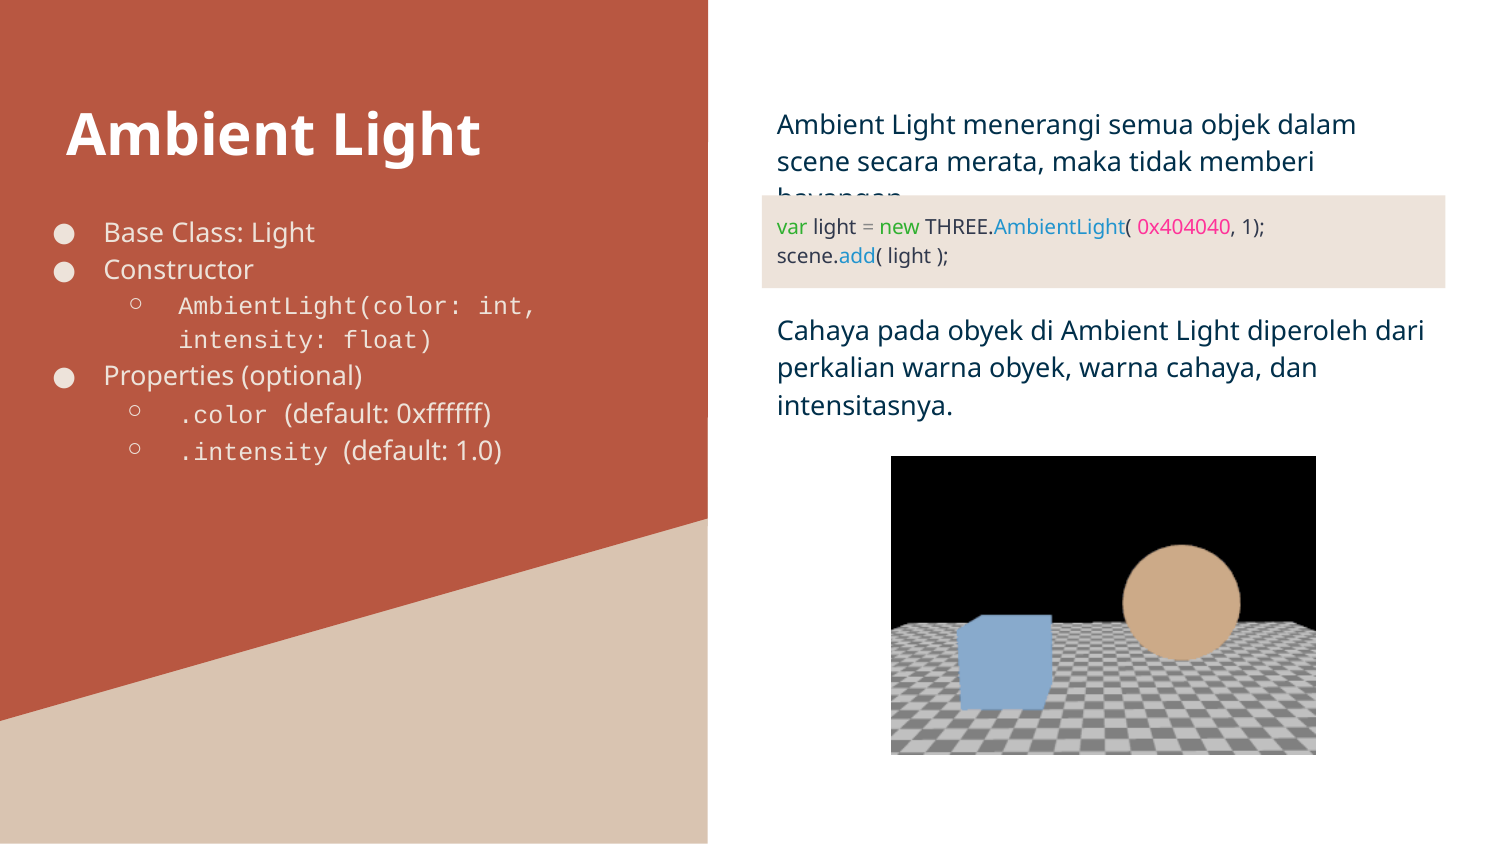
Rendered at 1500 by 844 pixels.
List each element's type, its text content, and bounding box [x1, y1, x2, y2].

list Cahaya pada obyek di Ambient Light diperoleh dari perkalian warna obyek, warna cahaya, dan intensitasnya. [761, 293, 1446, 755]
list Ambient Light menerangi semua objek dalam scene secara merata, maka tidak memberi bayangan. [761, 87, 1446, 191]
picture [891, 456, 1316, 755]
list var light = new THREE.AmbientLight( 0x404040, 1); scene.add( light ); [761, 195, 1446, 289]
list Base Class: Light Constructor AmbientLight(color: int, intensity: float) Properties (optional) .color (default: 0xffffff) .intensity (default: 1.0) [13, 195, 697, 755]
title Ambient Light [51, 82, 660, 195]
